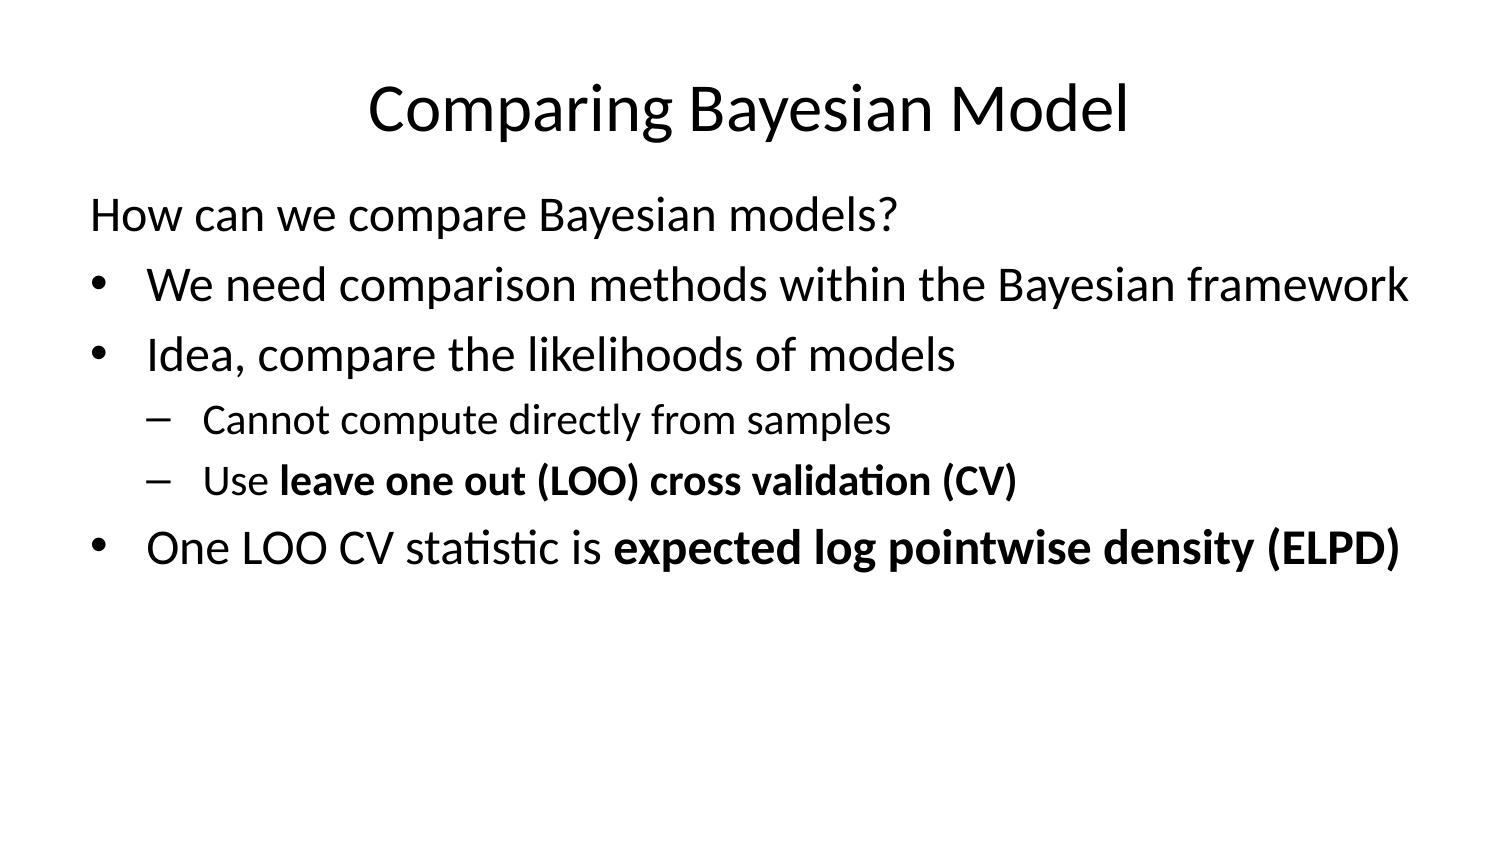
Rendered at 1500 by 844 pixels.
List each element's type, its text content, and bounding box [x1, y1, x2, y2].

title Comparing Bayesian Model [75, 33, 1425, 174]
list How can we compare Bayesian models? We need comparison methods within the Bayesian framework Idea, compare the likelihoods of models Cannot compute directly from samples Use leave one out (LOO) cross validation (CV) One LOO CV statistic is expected log pointwise density (ELPD) [75, 174, 1425, 786]
